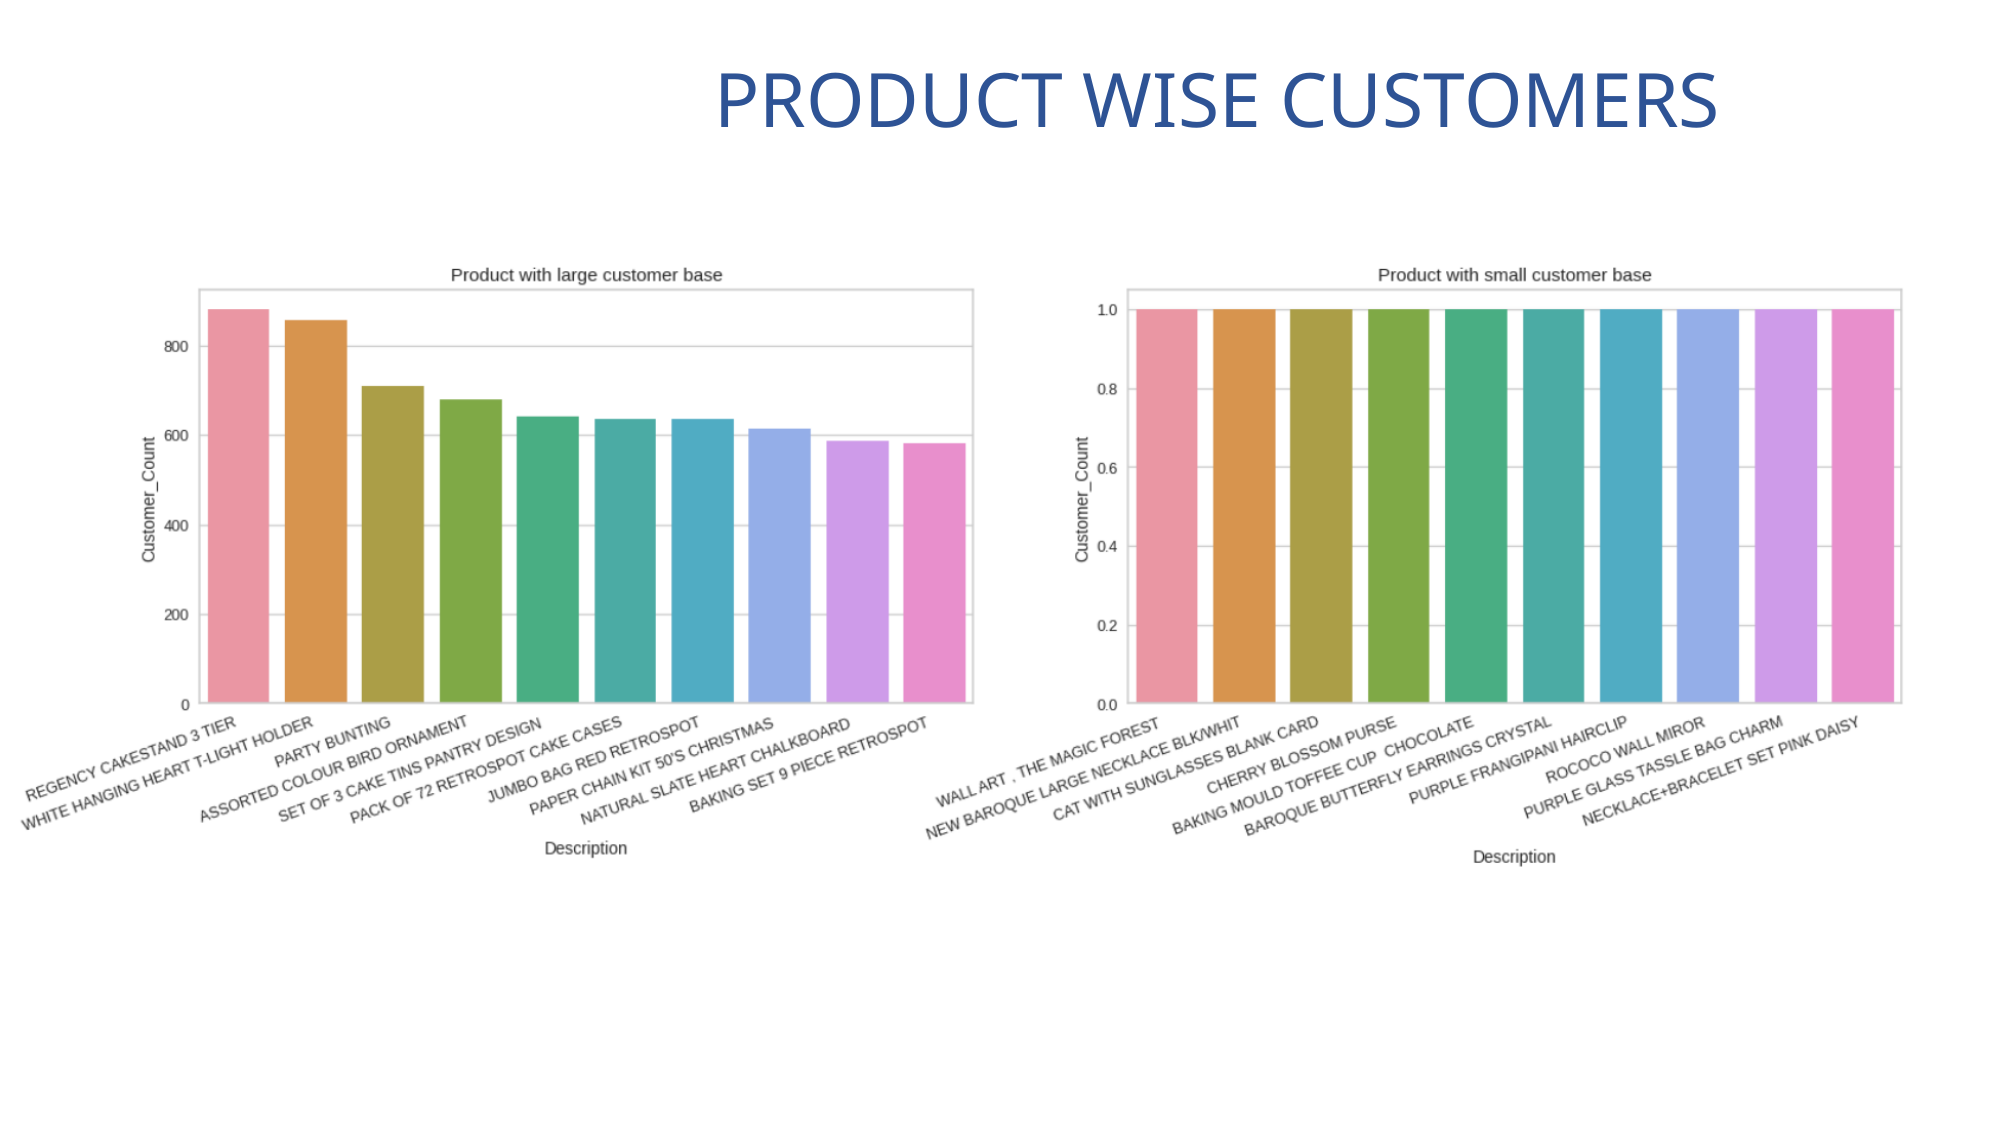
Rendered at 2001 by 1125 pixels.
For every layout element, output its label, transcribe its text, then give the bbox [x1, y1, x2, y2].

picture [19, 249, 1910, 876]
text_box PRODUCT WISE CUSTOMERS [714, 56, 1722, 229]
